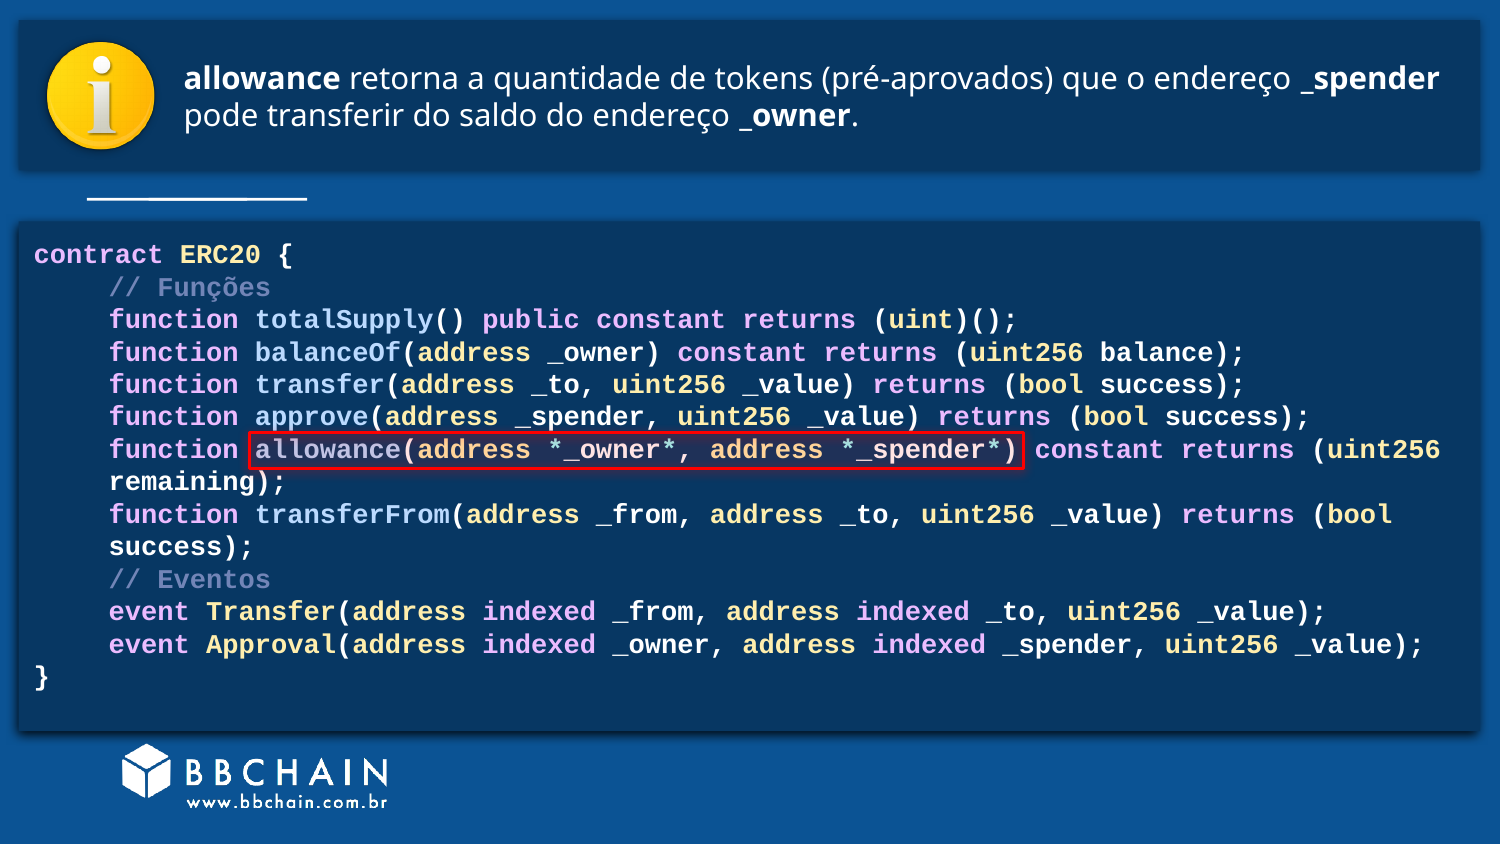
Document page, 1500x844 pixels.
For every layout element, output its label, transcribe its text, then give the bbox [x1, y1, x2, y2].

picture [122, 743, 387, 808]
text_box allowance retorna a quantidade de tokens (pré-aprovados) que o endereço _spender pode transferir do saldo do endereço _owner. [18, 20, 1481, 171]
picture [40, 35, 160, 155]
text_box contract ERC20 { // Funções function totalSupply() public constant returns (uint)(); function balanceOf(address _owner) constant returns (uint256 balance); function transfer(address _to, uint256 _value) returns (bool success); function approve(address _spender, uint256 _value) returns (bool success); function allowance(address *_owner*, address *_spender*) constant returns (uint256 remaining); function transferFrom(address _from, address _to, uint256 _value) returns (bool success); // Eventos event Transfer(address indexed _from, address indexed _to, uint256 _value); event Approval(address indexed _owner, address indexed _spender, uint256 _value); } [18, 221, 1481, 732]
text_box [249, 432, 1024, 469]
